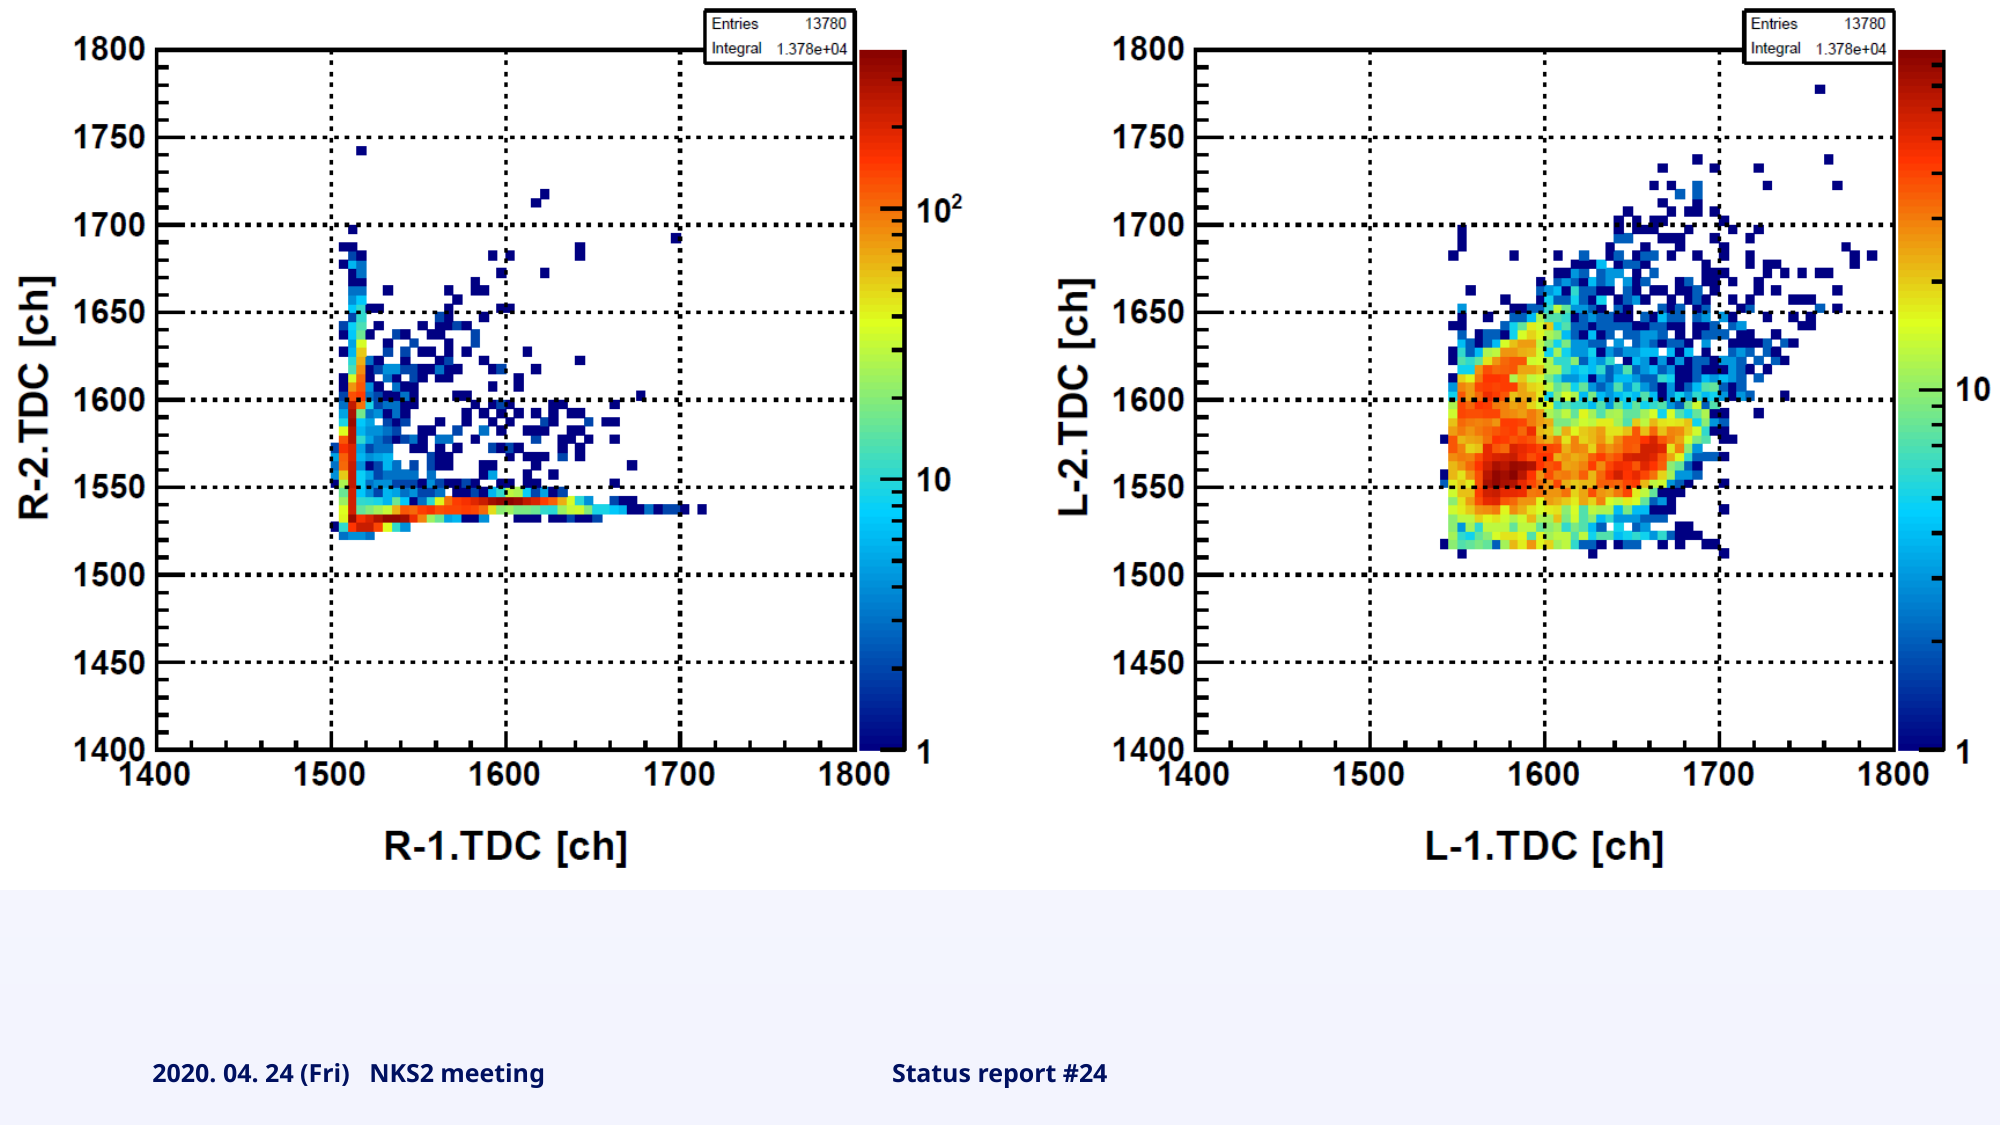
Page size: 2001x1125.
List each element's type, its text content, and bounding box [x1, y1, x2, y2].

picture [0, 0, 2000, 890]
footer Status report #24 [662, 1042, 1338, 1103]
slide_number 2020. 04. 24 (Fri) NKS2 meeting [137, 1042, 588, 1103]
